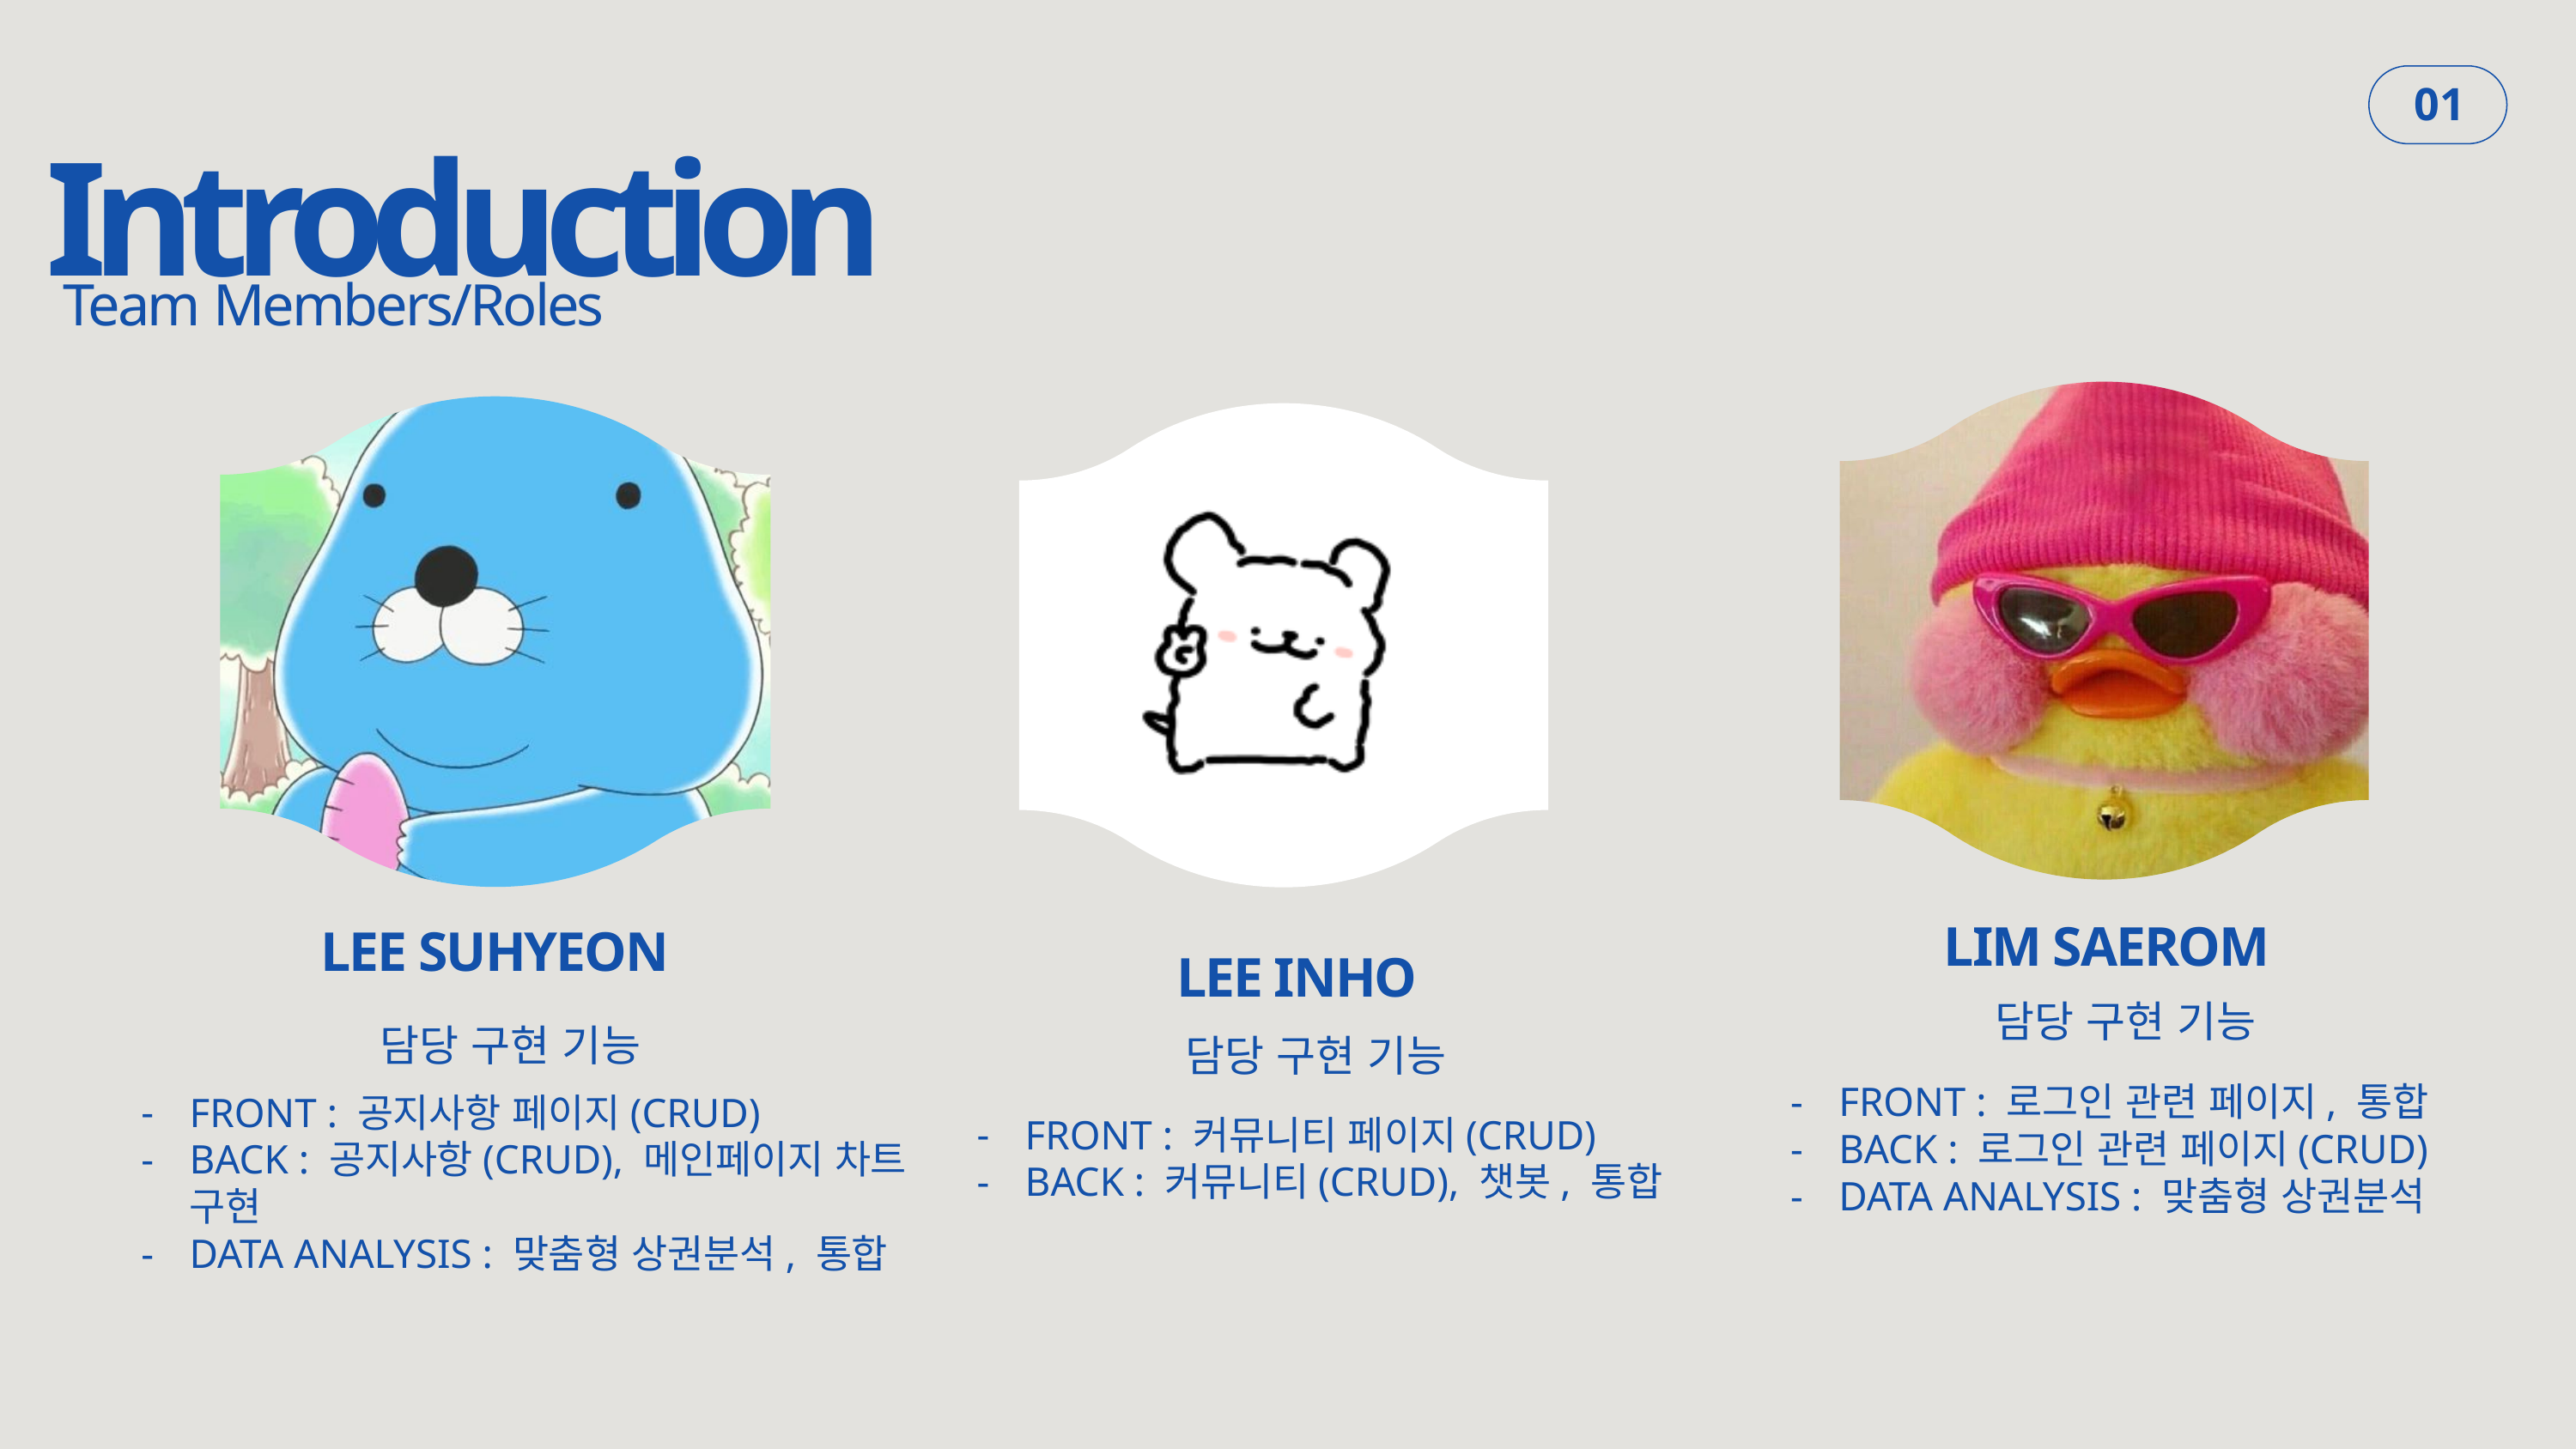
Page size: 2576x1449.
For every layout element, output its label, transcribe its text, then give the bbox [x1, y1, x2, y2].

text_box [1018, 403, 1549, 888]
text_box FRONT : 공지사항 페이지(CRUD) BACK : 공지사항(CRUD), 메인페이지 차트 구현 DATA ANALYSIS : 맞춤형 상권분석, 통합 [141, 1088, 951, 1277]
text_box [976, 963, 1787, 1204]
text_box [1836, 906, 2300, 1004]
text_box 담당 구현 기능 [1996, 1011, 2273, 1046]
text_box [264, 906, 727, 1004]
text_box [1839, 381, 2369, 880]
text_box Introduction [46, 39, 1548, 307]
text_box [2347, 0, 2529, 124]
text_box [220, 396, 771, 888]
text_box Team Members/Roles [63, 290, 1022, 338]
text_box 담당 구현 기능 [380, 1022, 658, 1070]
text_box FRONT : 로그인 관련 페이지, 통합 BACK : 로그인 관련 페이지(CRUD) DATA ANALYSIS : 맞춤형 상권분석 [1789, 1077, 2574, 1219]
